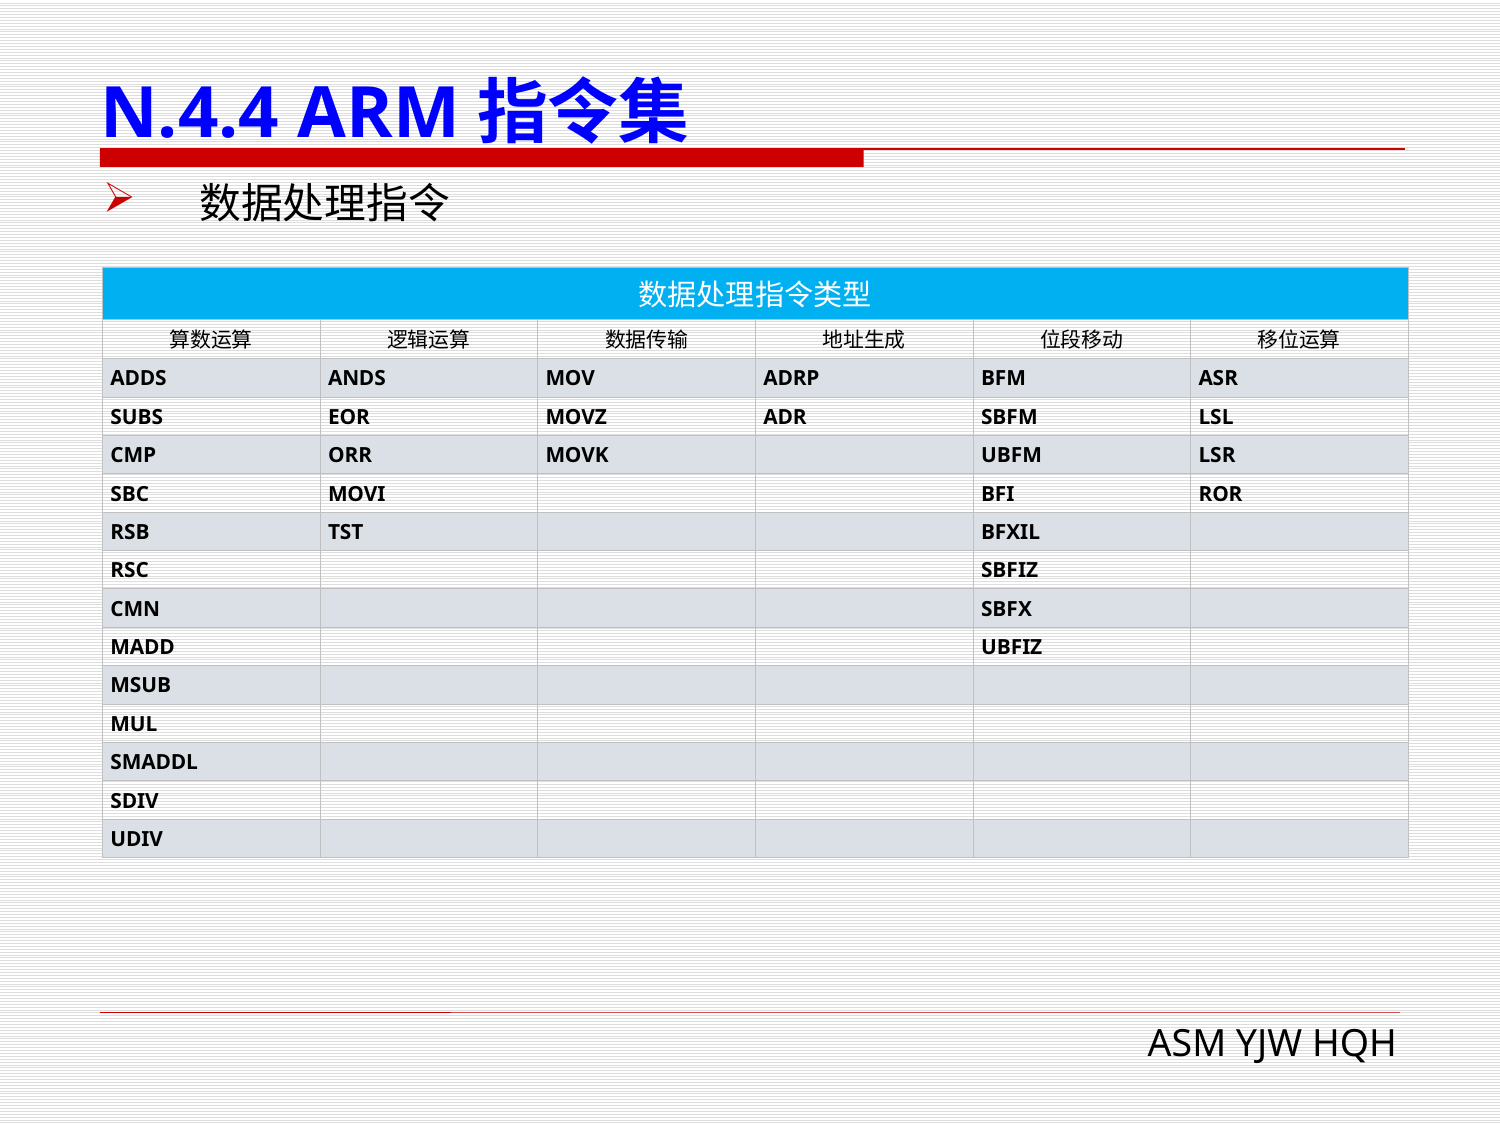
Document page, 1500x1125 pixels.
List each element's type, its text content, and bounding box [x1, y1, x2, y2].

table_cell [974, 743, 1190, 780]
table_cell ADDS [103, 359, 320, 397]
table_cell [974, 705, 1190, 742]
table_cell EOR [321, 398, 537, 435]
table_cell [756, 436, 973, 473]
table_cell [756, 628, 973, 665]
table_cell 移位运算 [1191, 320, 1408, 358]
table_cell BFI [974, 474, 1190, 512]
table_cell [756, 781, 973, 819]
table_cell [756, 705, 973, 742]
table_cell [974, 820, 1190, 857]
table_cell MOV [538, 359, 755, 397]
table_cell BFM [974, 359, 1190, 397]
table_cell [321, 589, 537, 627]
table_cell SMADDL [103, 743, 320, 780]
table_cell [1191, 820, 1408, 857]
table_cell [1191, 513, 1408, 550]
table_cell [756, 666, 973, 704]
table_cell SBFM [974, 398, 1190, 435]
table_cell [1191, 743, 1408, 780]
table_cell [1191, 551, 1408, 588]
table_cell [321, 781, 537, 819]
table_cell [756, 589, 973, 627]
table_cell [538, 474, 755, 512]
table_cell UBFM [974, 436, 1190, 473]
table_cell SBFIZ [974, 551, 1190, 588]
table_cell MOVZ [538, 398, 755, 435]
table_cell [538, 705, 755, 742]
table_cell 位段移动 [974, 320, 1190, 358]
table_cell RSB [103, 513, 320, 550]
table_cell ADRP [756, 359, 973, 397]
title N.4.4 ARM指令集 [100, 66, 1421, 147]
table_cell [756, 551, 973, 588]
table_cell MSUB [103, 666, 320, 704]
table_cell CMP [103, 436, 320, 473]
table_cell [756, 474, 973, 512]
table_cell [1191, 628, 1408, 665]
table_cell [538, 551, 755, 588]
table_cell 数据传输 [538, 320, 755, 358]
table_cell SDIV [103, 781, 320, 819]
table_cell [321, 743, 537, 780]
table_cell 算数运算 [103, 320, 320, 358]
table_cell MADD [103, 628, 320, 665]
table_cell [321, 551, 537, 588]
table_cell ORR [321, 436, 537, 473]
table_cell RSC [103, 551, 320, 588]
table_header 数据处理指令类型 [103, 268, 1408, 319]
table_cell MOVI [321, 474, 537, 512]
table_cell [321, 628, 537, 665]
table_cell ASR [1191, 359, 1408, 397]
table_cell [756, 743, 973, 780]
table_cell 逻辑运算 [321, 320, 537, 358]
table_cell [1191, 666, 1408, 704]
table_cell [321, 820, 537, 857]
table_cell [321, 666, 537, 704]
list 数据处理指令 [88, 172, 1409, 773]
table_cell CMN [103, 589, 320, 627]
table_cell [538, 781, 755, 819]
table_cell LSR [1191, 436, 1408, 473]
table_cell [321, 705, 537, 742]
table_cell [974, 781, 1190, 819]
table_cell UDIV [103, 820, 320, 857]
table_cell ANDS [321, 359, 537, 397]
table_cell SBFX [974, 589, 1190, 627]
table_cell ADR [756, 398, 973, 435]
table_cell MUL [103, 705, 320, 742]
table_cell [1191, 781, 1408, 819]
table_cell LSL [1191, 398, 1408, 435]
table_cell SBC [103, 474, 320, 512]
table_cell SUBS [103, 398, 320, 435]
table_cell UBFIZ [974, 628, 1190, 665]
table_cell ROR [1191, 474, 1408, 512]
table_cell 地址生成 [756, 320, 973, 358]
table_cell TST [321, 513, 537, 550]
table_cell [538, 743, 755, 780]
table_cell [756, 820, 973, 857]
table_cell [538, 513, 755, 550]
table_cell [538, 589, 755, 627]
table_cell [974, 666, 1190, 704]
table_cell [1191, 589, 1408, 627]
table_cell [538, 666, 755, 704]
table_cell BFXIL [974, 513, 1190, 550]
table_cell [756, 513, 973, 550]
table_cell MOVK [538, 436, 755, 473]
table_cell [538, 628, 755, 665]
table_cell [538, 820, 755, 857]
table_cell [1191, 705, 1408, 742]
